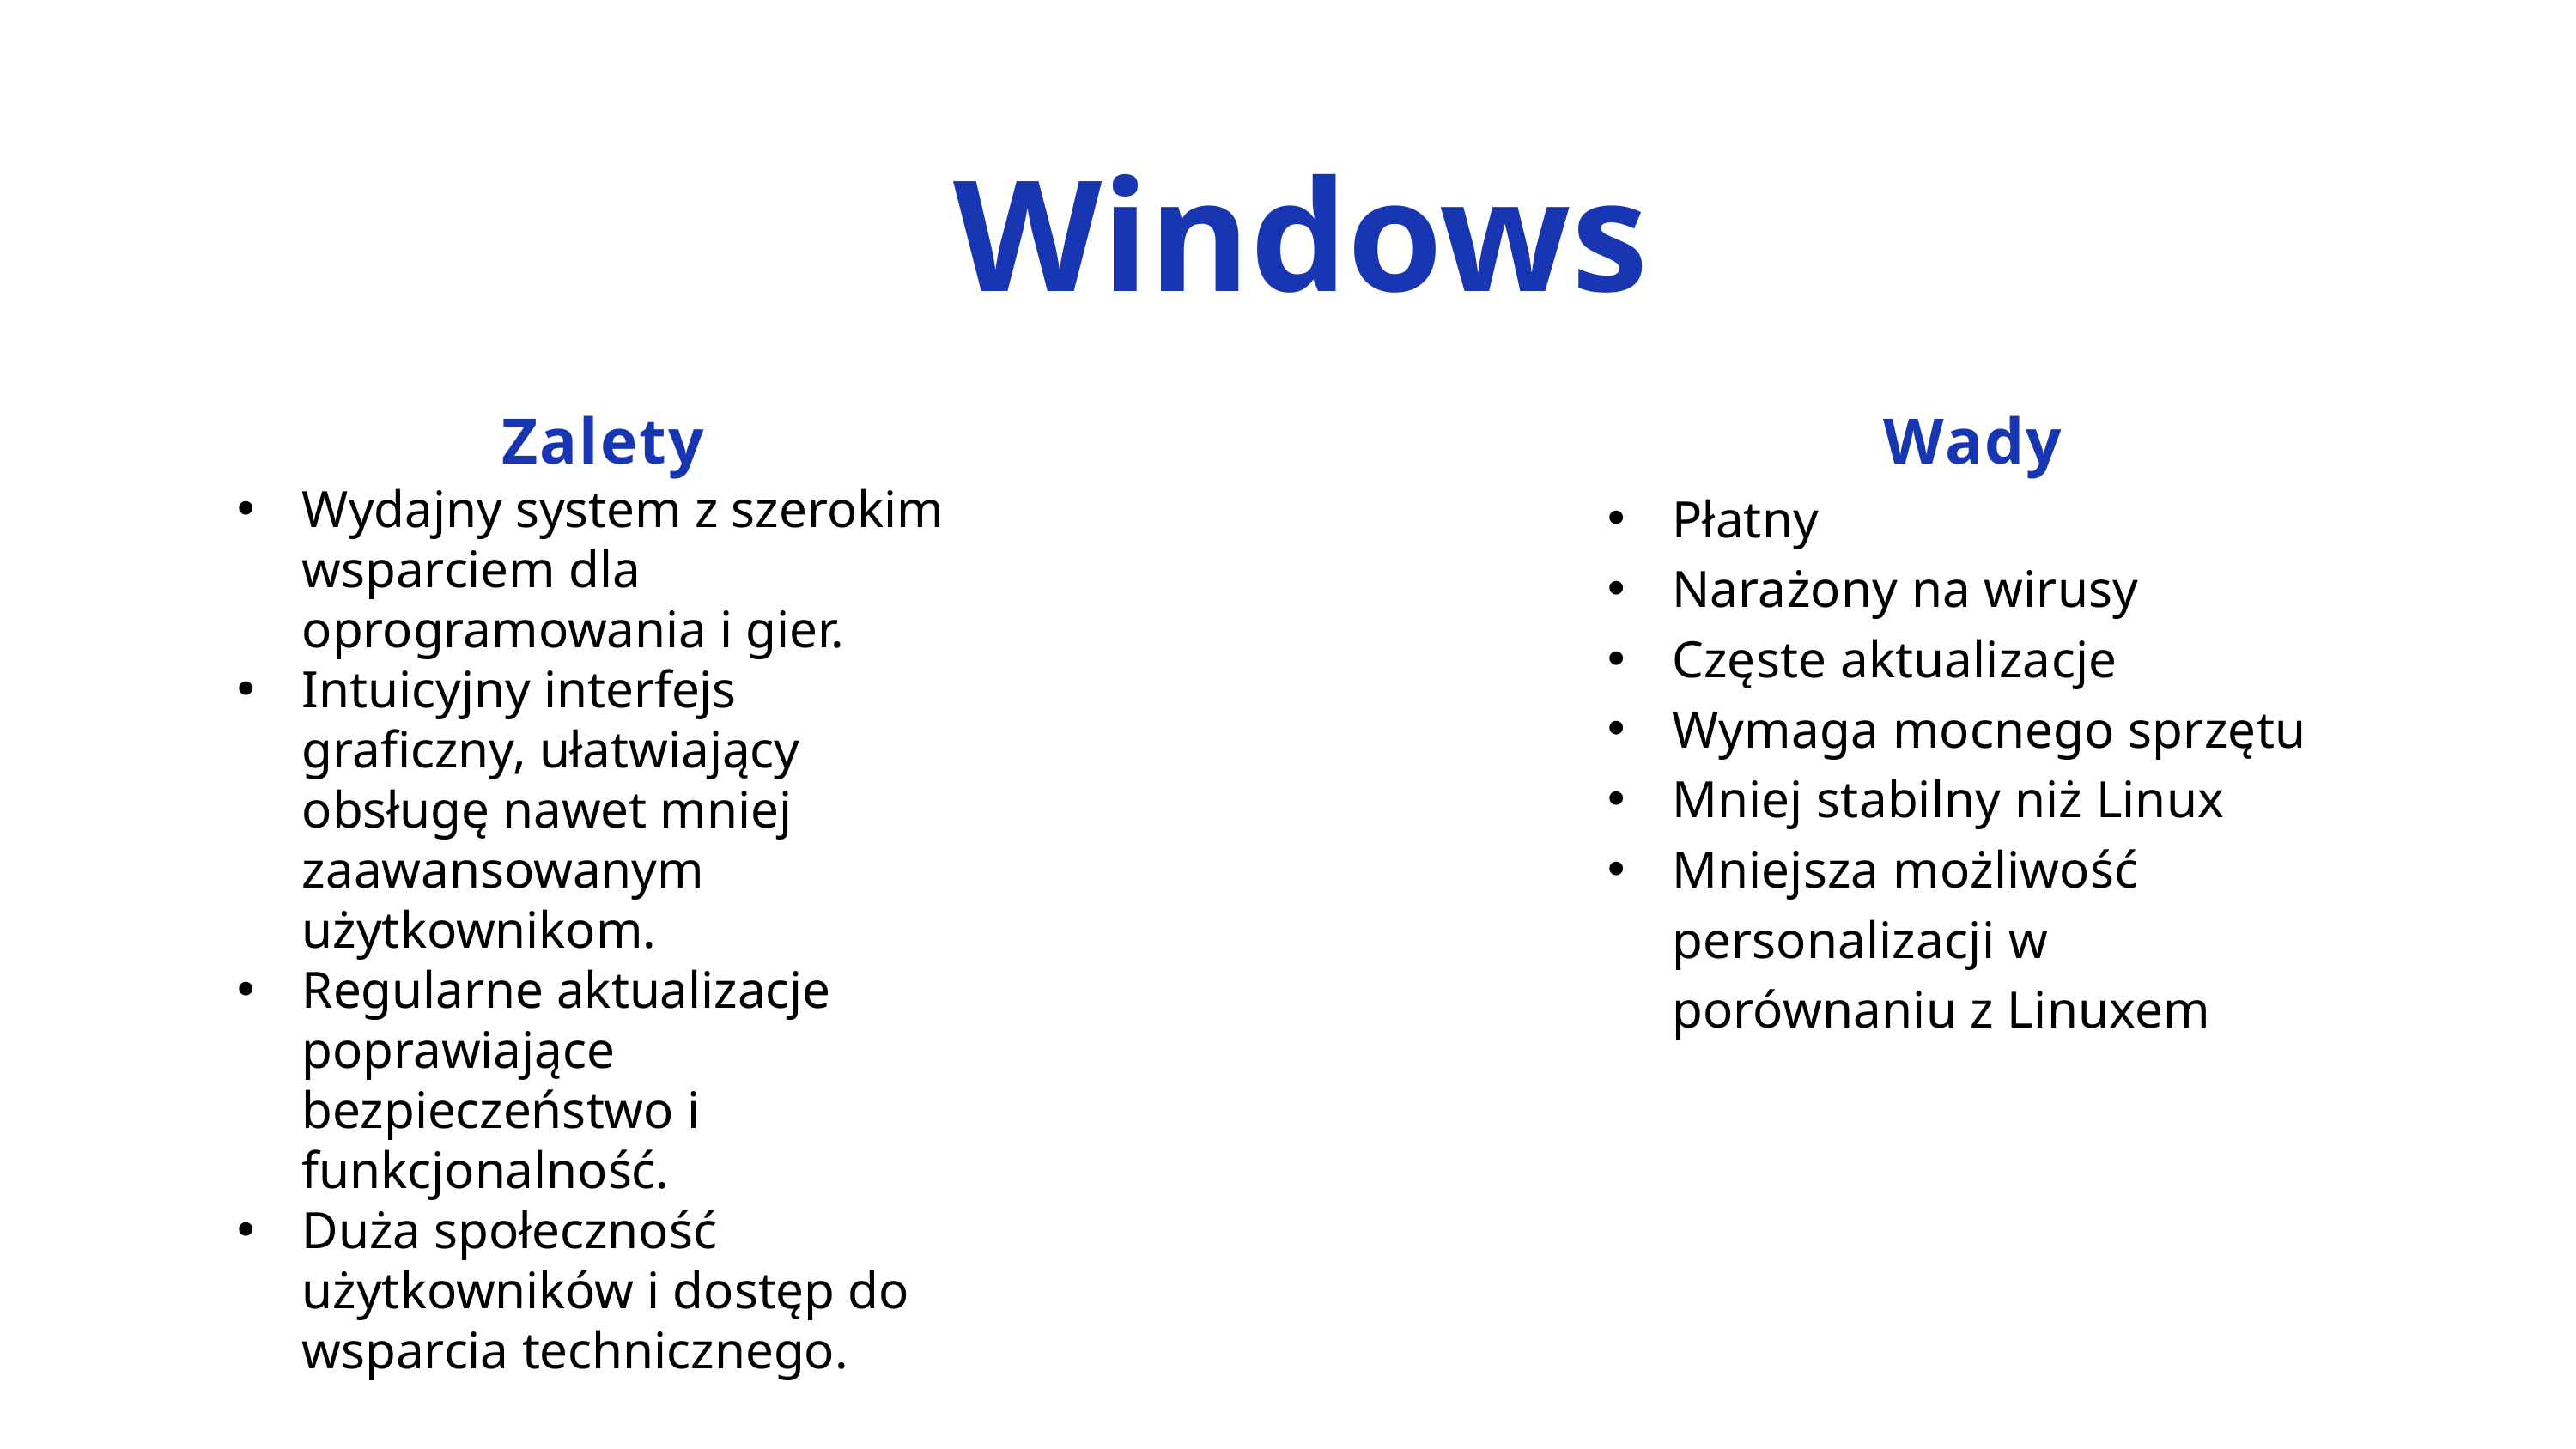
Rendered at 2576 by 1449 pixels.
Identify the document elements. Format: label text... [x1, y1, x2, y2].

text_box Wydajny system z szerokim wsparciem dla oprogramowania i gier. Intuicyjny interfejs graficzny, ułatwiający obsługę nawet mniej zaawansowanym użytkownikom. Regularne aktualizacje poprawiające bezpieczeństwo i funkcjonalność. Duża społeczność użytkowników i dostęp do wsparcia technicznego. [237, 477, 969, 1379]
text_box Wady [1716, 401, 2229, 477]
text_box Płatny Narażony na wirusy Częste aktualizacje Wymaga mocnego sprzętu Mniej stabilny niż Linux Mniejsza możliwość personalizacji w porównaniu z Linuxem [1607, 477, 2339, 1039]
text_box Zalety [347, 401, 859, 477]
text_box Windows [170, 153, 2432, 323]
